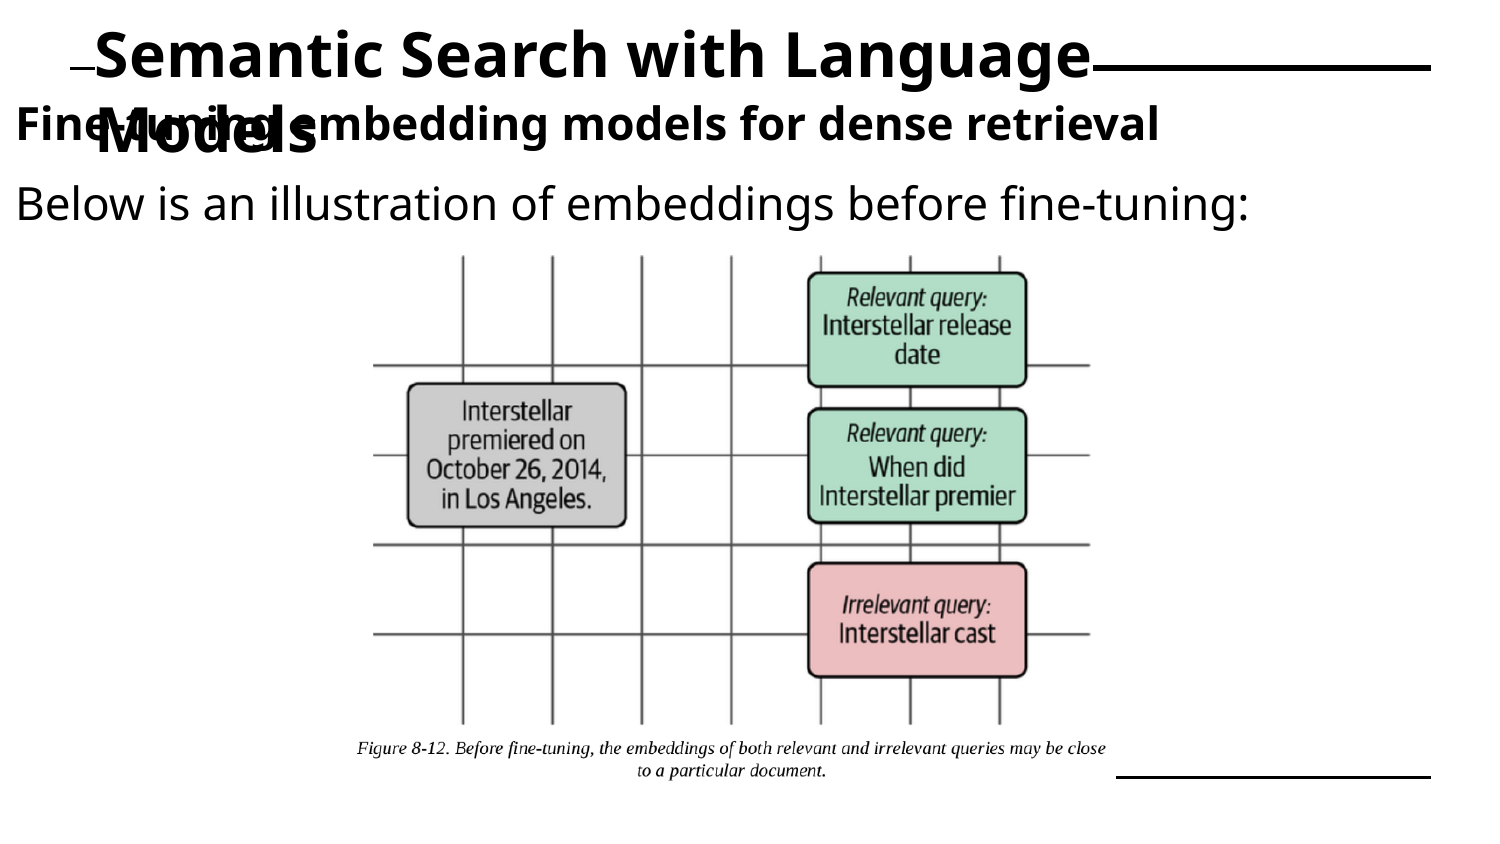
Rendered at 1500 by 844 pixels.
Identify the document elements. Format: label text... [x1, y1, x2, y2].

title Semantic Search with Language Models [79, 0, 1341, 79]
list Fine-tuning embedding models for dense retrieval Below is an illustration of embeddings before fine-tuning: [0, 79, 1489, 844]
picture [303, 236, 1116, 789]
